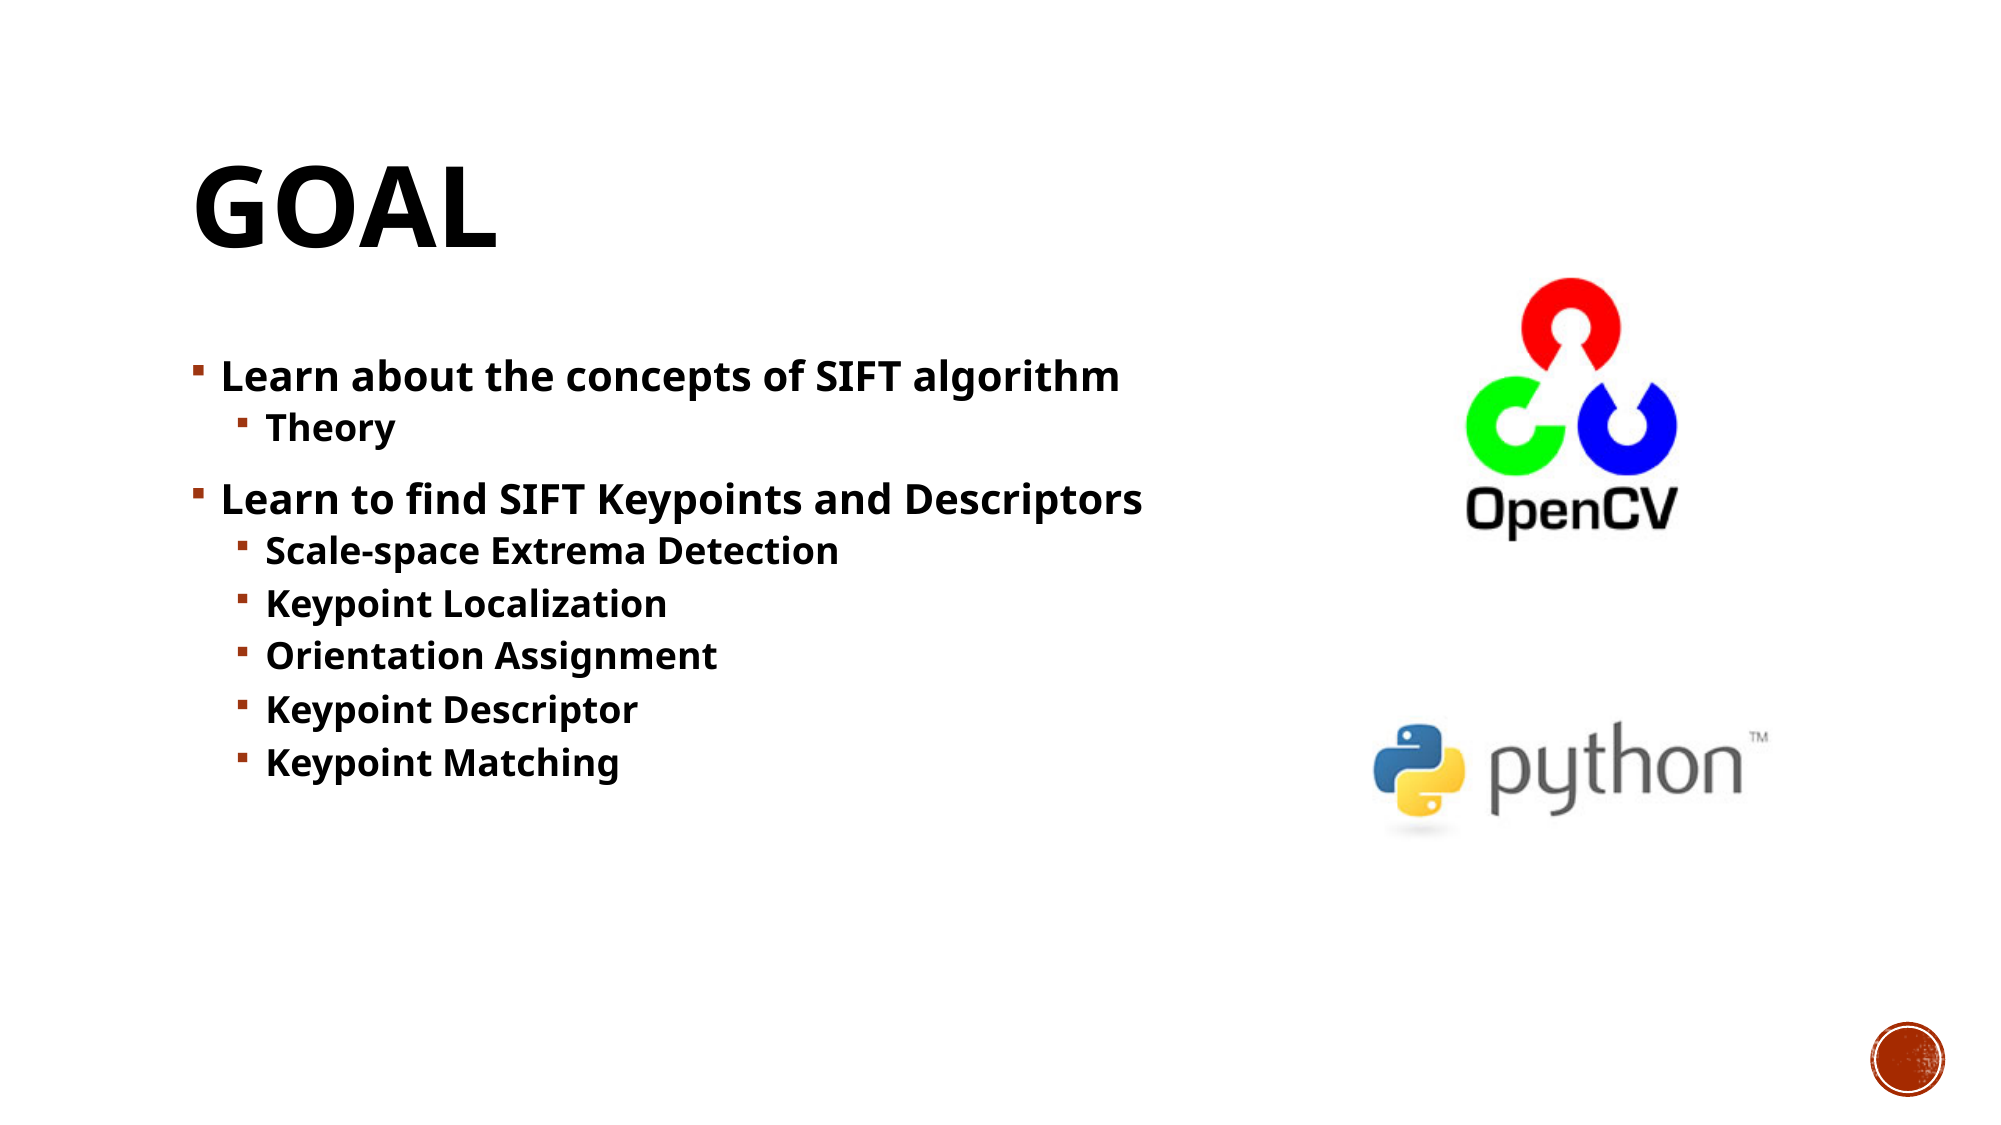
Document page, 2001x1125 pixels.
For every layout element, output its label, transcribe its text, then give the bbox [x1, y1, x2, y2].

picture [1407, 259, 1740, 553]
title goal [175, 79, 1826, 344]
list Learn about the concepts of SIFT algorithm Theory Learn to find SIFT Keypoints and Descriptors Scale-space Extrema Detection Keypoint Localization Orientation Assignment Keypoint Descriptor Keypoint Matching [175, 348, 1826, 1013]
picture [1346, 680, 1801, 862]
